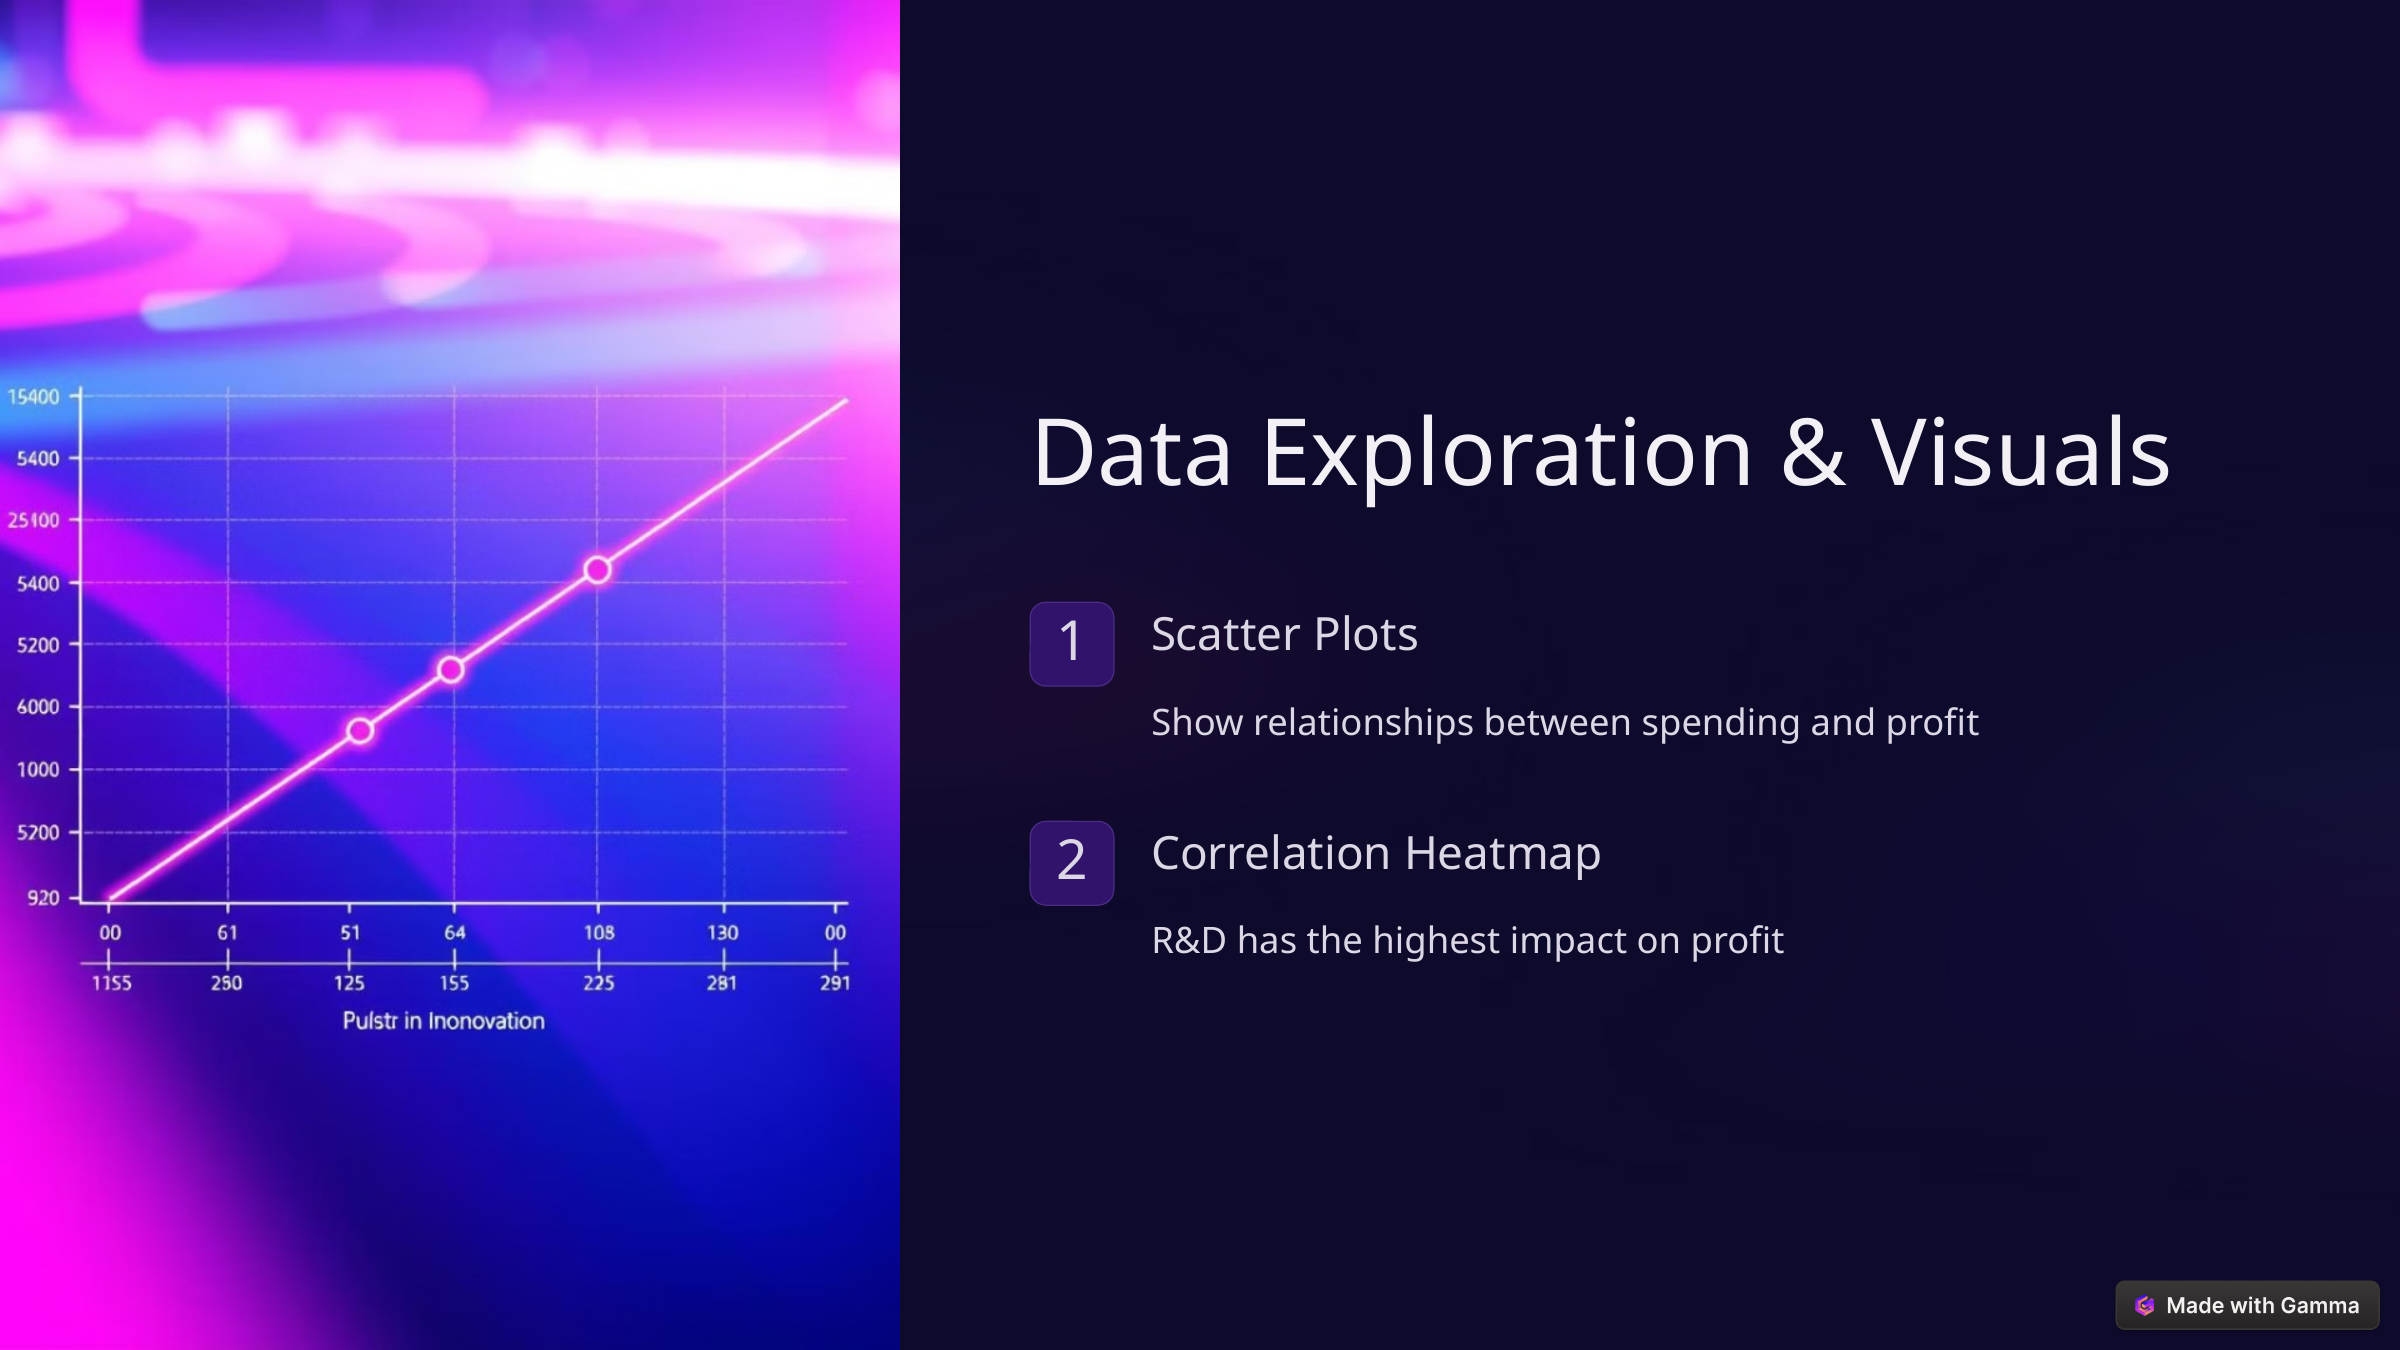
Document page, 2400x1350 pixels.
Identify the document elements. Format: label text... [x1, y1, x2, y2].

picture [0, 0, 900, 1350]
text_box 2 [1056, 835, 1088, 892]
text_box Scatter Plots [1151, 602, 1617, 661]
picture [2106, 1271, 2389, 1339]
text_box R&D has the highest impact on profit [1151, 901, 2270, 962]
text_box [1030, 602, 1114, 687]
text_box Data Exploration & Visuals [1030, 388, 2239, 505]
text_box [1030, 821, 1114, 906]
text_box Show relationships between spending and profit [1151, 682, 2270, 743]
text_box Correlation Heatmap [1151, 821, 1641, 880]
text_box 1 [1061, 616, 1083, 673]
